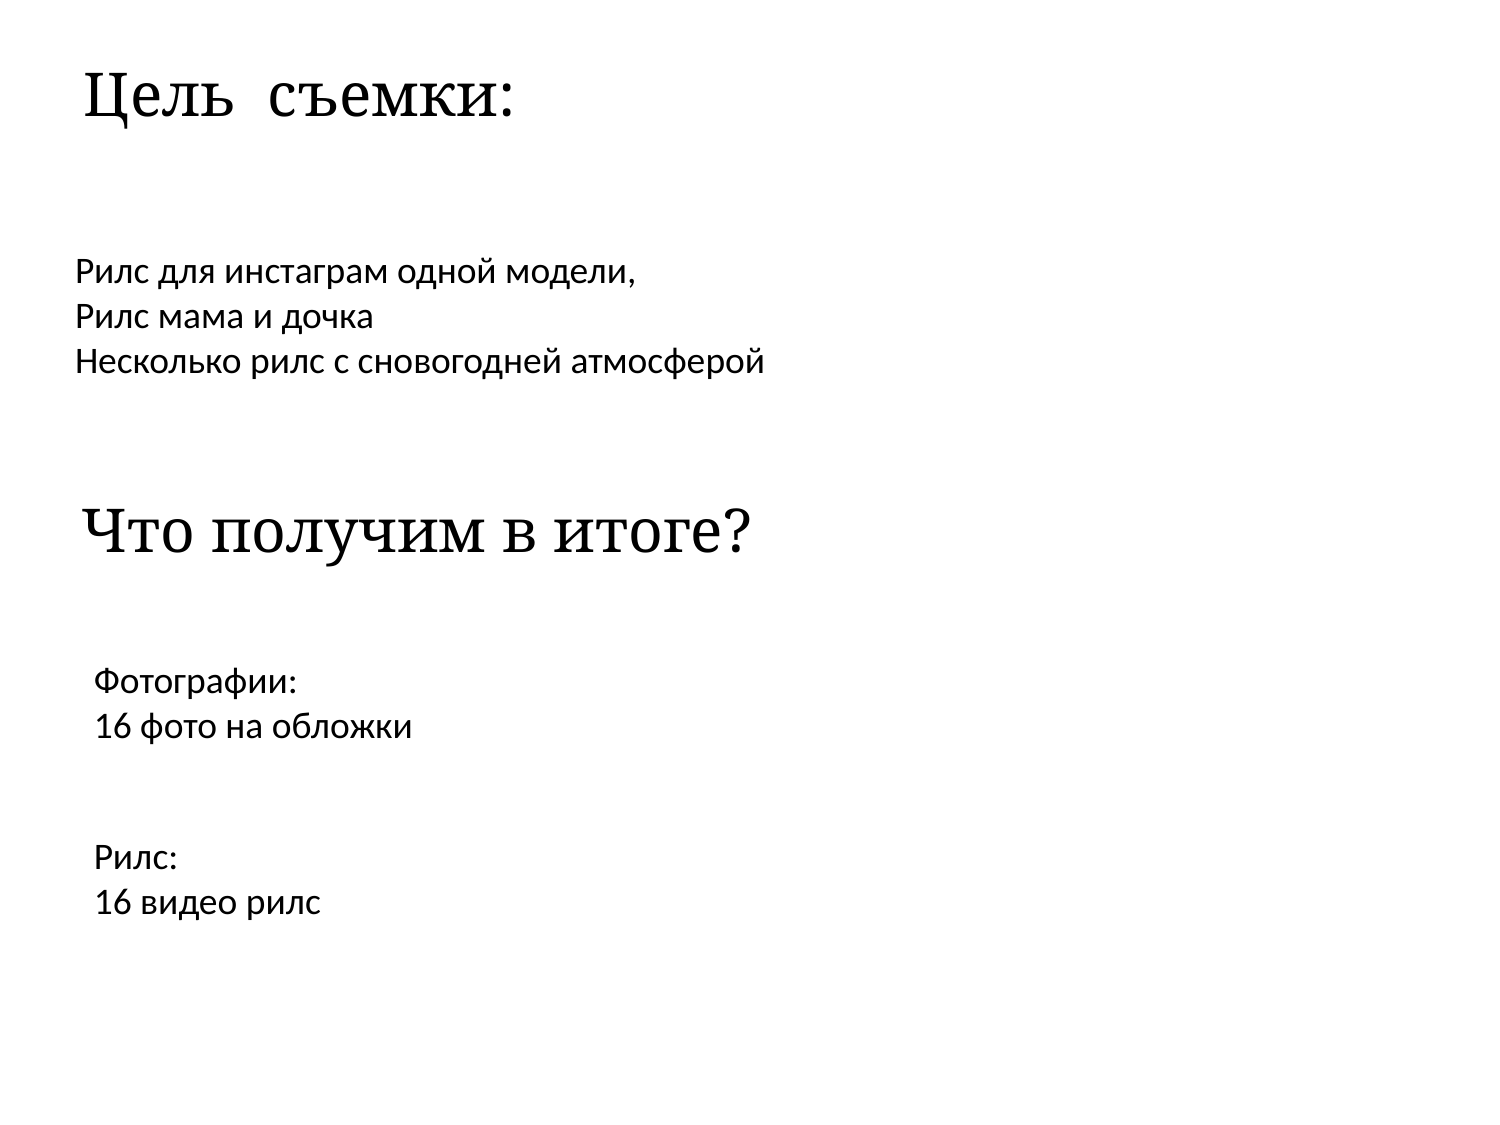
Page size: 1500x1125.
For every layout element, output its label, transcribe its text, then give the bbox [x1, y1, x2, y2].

list Рилс для инстаграм одной модели, Рилс мама и дочка Несколько рилс с сновогодней атмосферой [75, 246, 1336, 383]
text_box Фотографии: 16 фото на обложки [93, 656, 1355, 747]
title Цель съемки: [83, 55, 1417, 130]
text_box Что получим в итоге? [81, 492, 1415, 565]
text_box Рилс: 16 видео рилс [93, 831, 1355, 923]
